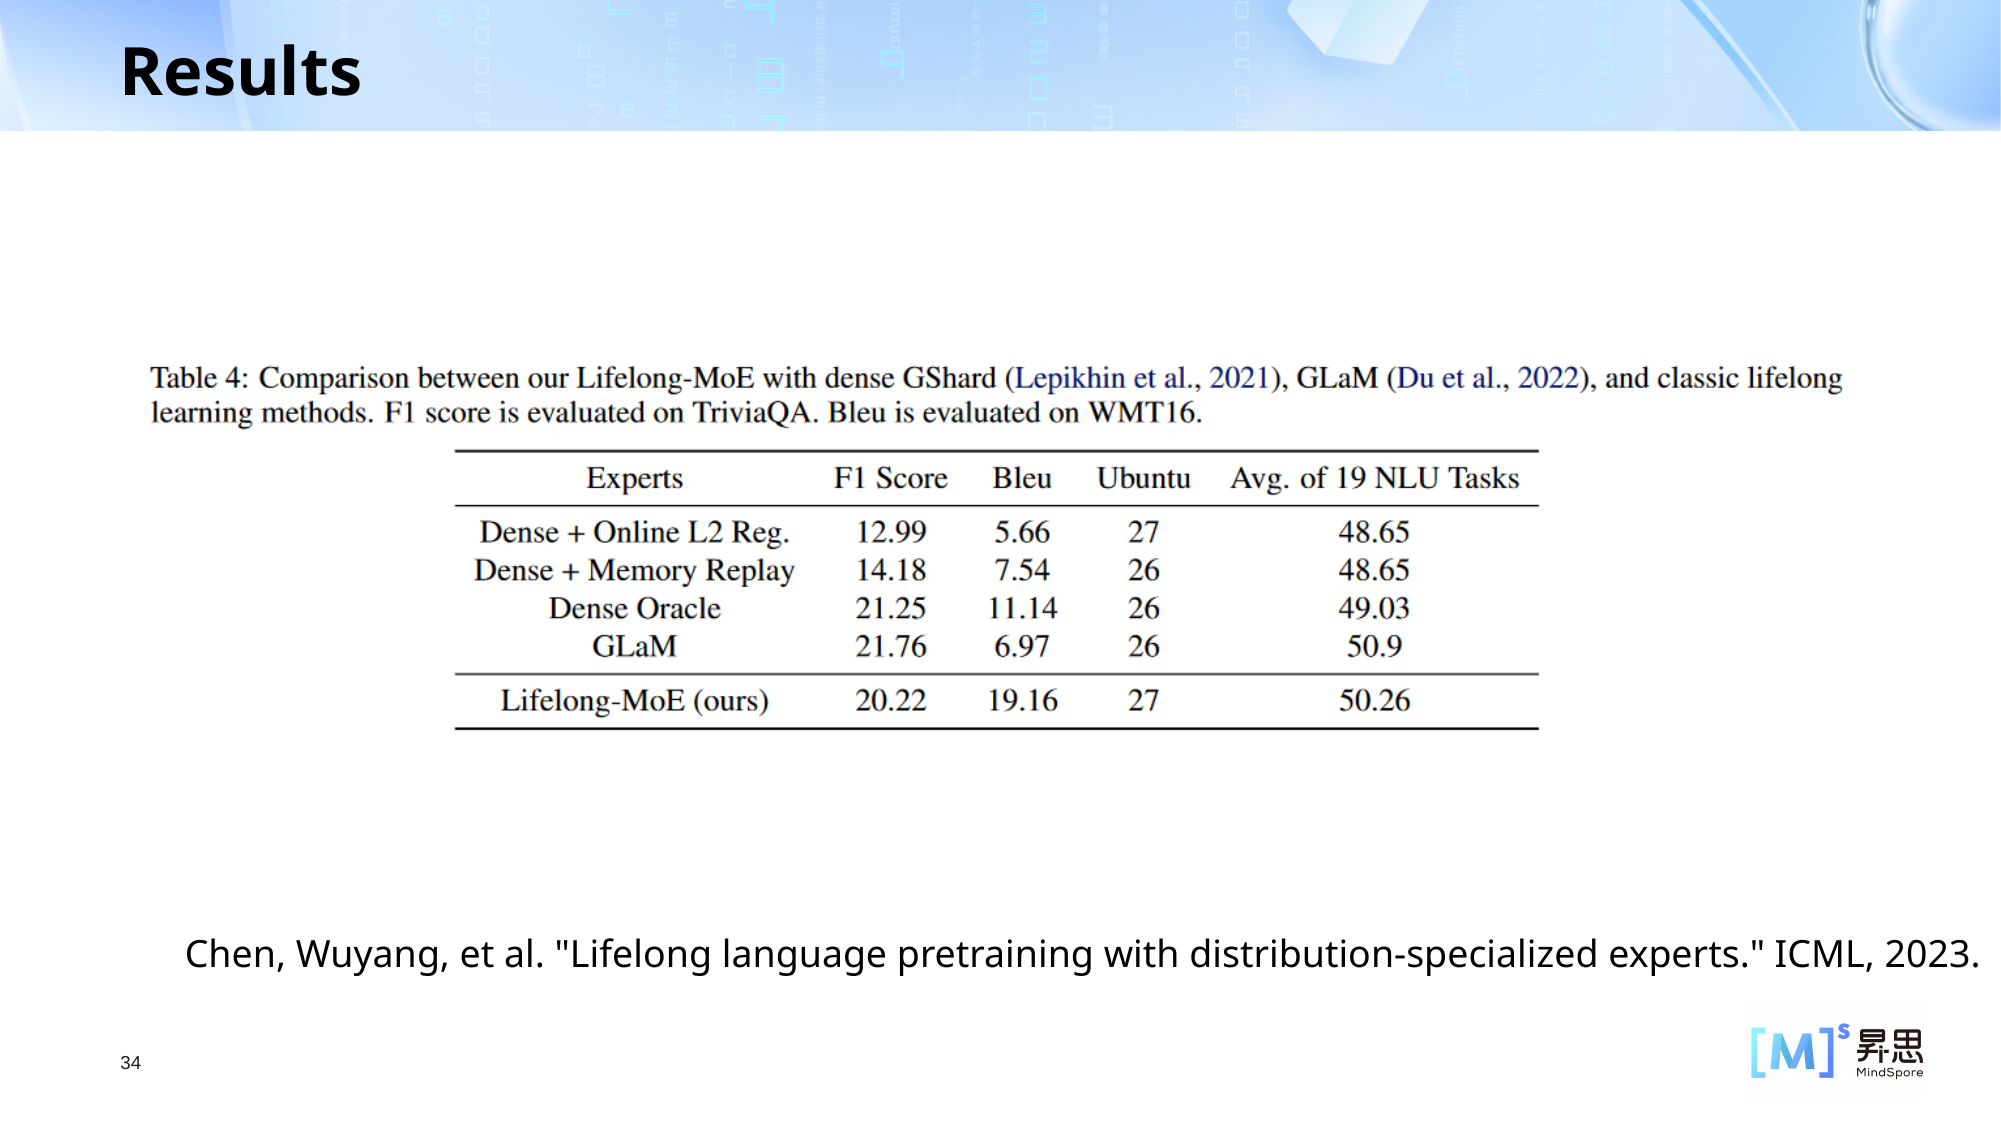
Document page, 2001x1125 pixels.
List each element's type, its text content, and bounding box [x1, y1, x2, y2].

picture [82, 332, 1919, 764]
subtitle Results [119, 36, 1882, 97]
text_box [120, 764, 1882, 1102]
text_box Chen, Wuyang, et al. "Lifelong language pretraining with distribution-specialized experts." ICML, 2023. [170, 922, 2001, 983]
picture [1882, 999, 1926, 1101]
picture [0, 0, 2001, 131]
